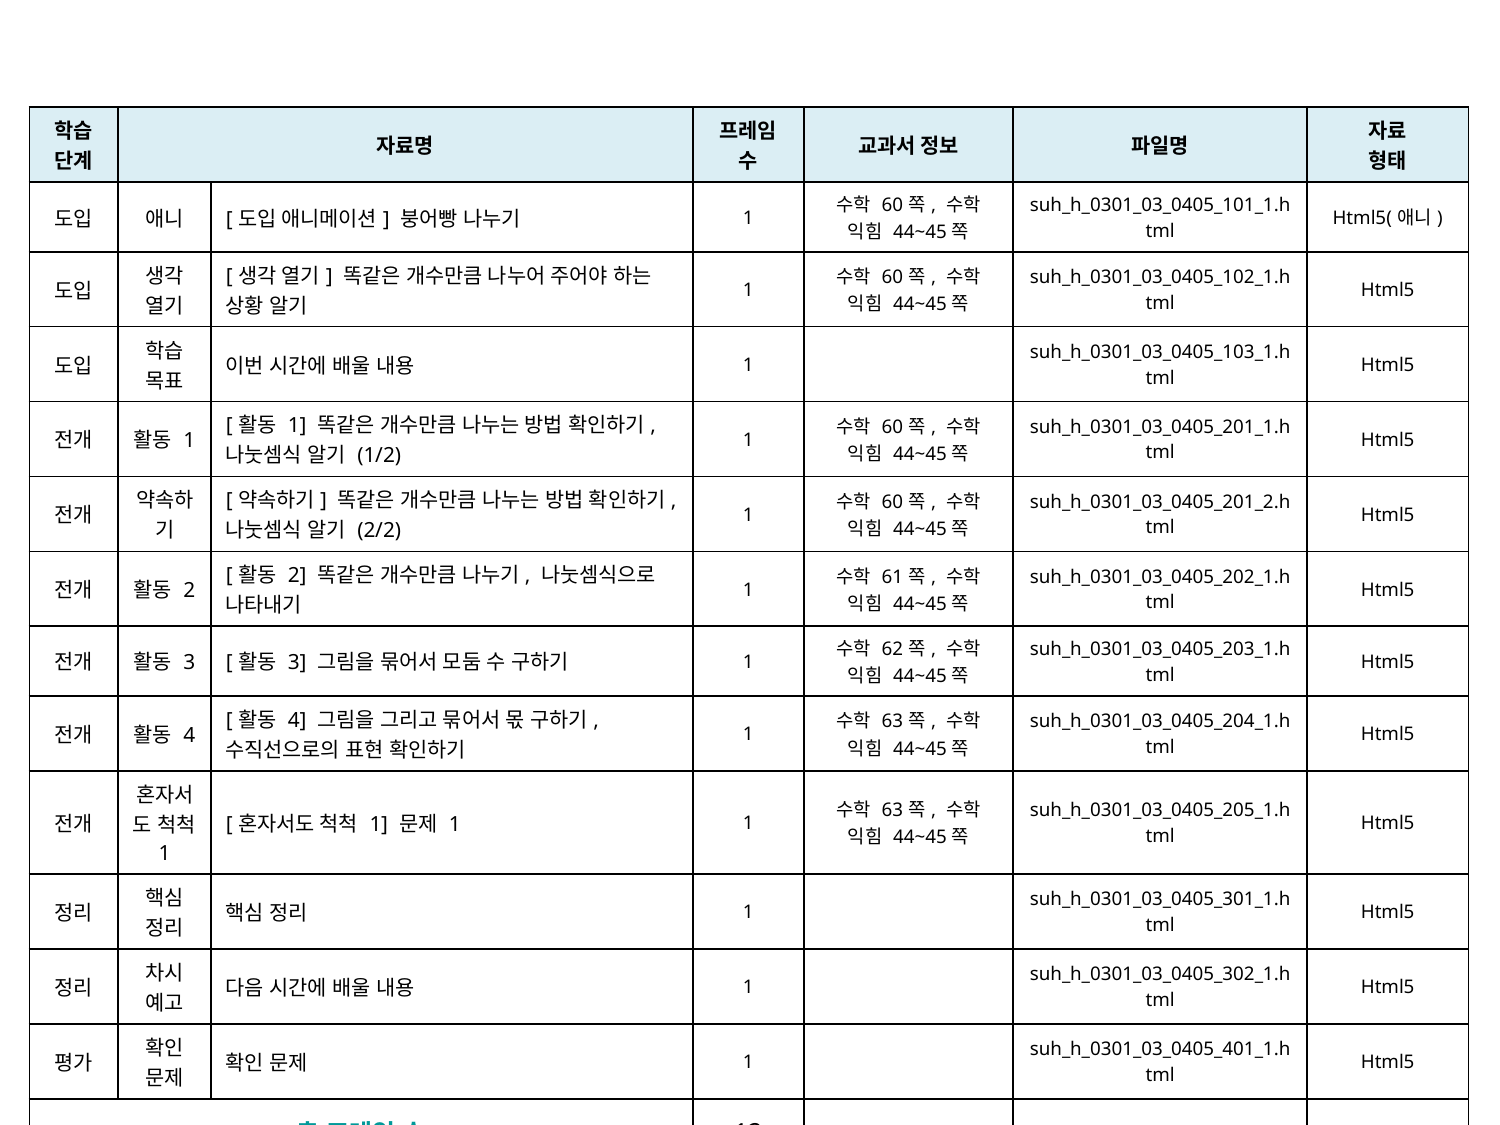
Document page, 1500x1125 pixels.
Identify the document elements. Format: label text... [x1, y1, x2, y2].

table_cell 활동 3 [119, 627, 210, 695]
table_cell Html5 [1308, 627, 1468, 695]
table_cell Html5 [1308, 697, 1468, 770]
table_cell [805, 1025, 1012, 1098]
table_cell 1 [694, 402, 803, 476]
table_cell [1308, 1100, 1468, 1125]
table_cell 수학 63쪽, 수학 익힘 44~45쪽 [805, 697, 1012, 770]
table_cell [활동 2] 똑같은 개수만큼 나누기, 나눗셈식으로 나타내기 [212, 552, 692, 625]
table_cell [활동 1] 똑같은 개수만큼 나누는 방법 확인하기, 나눗셈식 알기 (1/2) [212, 402, 692, 476]
table_cell 도입 [30, 253, 117, 326]
table_cell 평가 [30, 1025, 117, 1098]
table_cell [도입 애니메이션] 붕어빵 나누기 [212, 183, 692, 251]
table_cell 약속하기 [119, 477, 210, 551]
table_cell 1 [694, 477, 803, 551]
table_cell suh_h_0301_03_0405_301_1.html [1014, 875, 1306, 948]
table_cell 애니 [119, 183, 210, 251]
table_cell [생각 열기] 똑같은 개수만큼 나누어 주어야 하는 상황 알기 [212, 253, 692, 326]
table_cell 전개 [30, 772, 117, 873]
table_cell 1 [694, 253, 803, 326]
table_cell suh_h_0301_03_0405_201_1.html [1014, 402, 1306, 476]
table_cell [805, 1100, 1012, 1125]
table_cell 전개 [30, 552, 117, 625]
table_cell [805, 327, 1012, 401]
table_header 프레임 수 [694, 108, 803, 181]
table_header 자료명 [119, 108, 692, 181]
table_cell [805, 875, 1012, 948]
table_cell Html5 [1308, 402, 1468, 476]
table_cell 생각 열기 [119, 253, 210, 326]
table_cell Html5 [1308, 875, 1468, 948]
table_cell suh_h_0301_03_0405_204_1.html [1014, 697, 1306, 770]
table_cell [활동 4] 그림을 그리고 묶어서 몫 구하기,수직선으로의 표현 확인하기 [212, 697, 692, 770]
table_cell suh_h_0301_03_0405_103_1.html [1014, 327, 1306, 401]
table_cell 1 [694, 552, 803, 625]
table_cell 수학 60쪽, 수학 익힘 44~45쪽 [805, 253, 1012, 326]
table_cell 전개 [30, 627, 117, 695]
table_cell 학습 목표 [119, 327, 210, 401]
table_cell [혼자서도 척척 1] 문제 1 [212, 772, 692, 873]
table_cell suh_h_0301_03_0405_302_1.html [1014, 950, 1306, 1023]
table_header 자료 형태 [1308, 108, 1468, 181]
table_cell suh_h_0301_03_0405_102_1.html [1014, 253, 1306, 326]
table_cell Html5 [1308, 253, 1468, 326]
table_header 학습 단계 [30, 108, 117, 181]
table_cell 이번 시간에 배울 내용 [212, 327, 692, 401]
table_cell suh_h_0301_03_0405_203_1.html [1014, 627, 1306, 695]
table_cell 1 [694, 1025, 803, 1098]
table_cell Html5(애니) [1308, 183, 1468, 251]
table_cell 총 프레임 수 [30, 1100, 692, 1125]
table_cell [약속하기] 똑같은 개수만큼 나누는 방법 확인하기, 나눗셈식 알기 (2/2) [212, 477, 692, 551]
table_cell suh_h_0301_03_0405_202_1.html [1014, 552, 1306, 625]
table_cell 정리 [30, 875, 117, 948]
table_cell 활동 2 [119, 552, 210, 625]
table_cell 수학 60쪽, 수학 익힘 44~45쪽 [805, 402, 1012, 476]
table_cell Html5 [1308, 1025, 1468, 1098]
table_cell 전개 [30, 697, 117, 770]
table_cell 수학 63쪽, 수학 익힘 44~45쪽 [805, 772, 1012, 873]
table_header 교과서 정보 [805, 108, 1012, 181]
table_cell suh_h_0301_03_0405_201_2.html [1014, 477, 1306, 551]
table_cell suh_h_0301_03_0405_205_1.html [1014, 772, 1306, 873]
table_cell 1 [694, 627, 803, 695]
table_cell [805, 950, 1012, 1023]
table_cell 도입 [30, 183, 117, 251]
table_cell 확인 문제 [212, 1025, 692, 1098]
table_cell 전개 [30, 477, 117, 551]
table_cell 1 [694, 183, 803, 251]
table_cell Html5 [1308, 950, 1468, 1023]
table_cell 수학 61쪽, 수학 익힘 44~45쪽 [805, 552, 1012, 625]
table_cell 다음 시간에 배울 내용 [212, 950, 692, 1023]
table_cell 1 [694, 875, 803, 948]
table_cell Html5 [1308, 327, 1468, 401]
table_cell suh_h_0301_03_0405_101_1.html [1014, 183, 1306, 251]
table_cell suh_h_0301_03_0405_401_1.html [1014, 1025, 1306, 1098]
table_cell 활동 1 [119, 402, 210, 476]
table_cell 전개 [30, 402, 117, 476]
table_cell [활동 3] 그림을 묶어서 모둠 수 구하기 [212, 627, 692, 695]
table_cell 12 [694, 1100, 803, 1125]
table_cell 혼자서도 척척1 [119, 772, 210, 873]
table_cell 수학 60쪽, 수학 익힘 44~45쪽 [805, 477, 1012, 551]
table_cell Html5 [1308, 552, 1468, 625]
table_cell 1 [694, 697, 803, 770]
table_cell 도입 [30, 327, 117, 401]
table_cell 활동 4 [119, 697, 210, 770]
table_cell 핵심 정리 [212, 875, 692, 948]
table_cell 1 [694, 327, 803, 401]
table_cell 수학 62쪽, 수학 익힘 44~45쪽 [805, 627, 1012, 695]
table_cell 정리 [30, 950, 117, 1023]
table_cell Html5 [1308, 477, 1468, 551]
table_cell 1 [694, 772, 803, 873]
table_cell 확인 문제 [119, 1025, 210, 1098]
table_cell 수학 60쪽, 수학 익힘 44~45쪽 [805, 183, 1012, 251]
table_cell 1 [694, 950, 803, 1023]
table_cell 핵심 정리 [119, 875, 210, 948]
table_header 파일명 [1014, 108, 1306, 181]
table_cell 차시 예고 [119, 950, 210, 1023]
table_cell Html5 [1308, 772, 1468, 873]
table_cell [1014, 1100, 1306, 1125]
